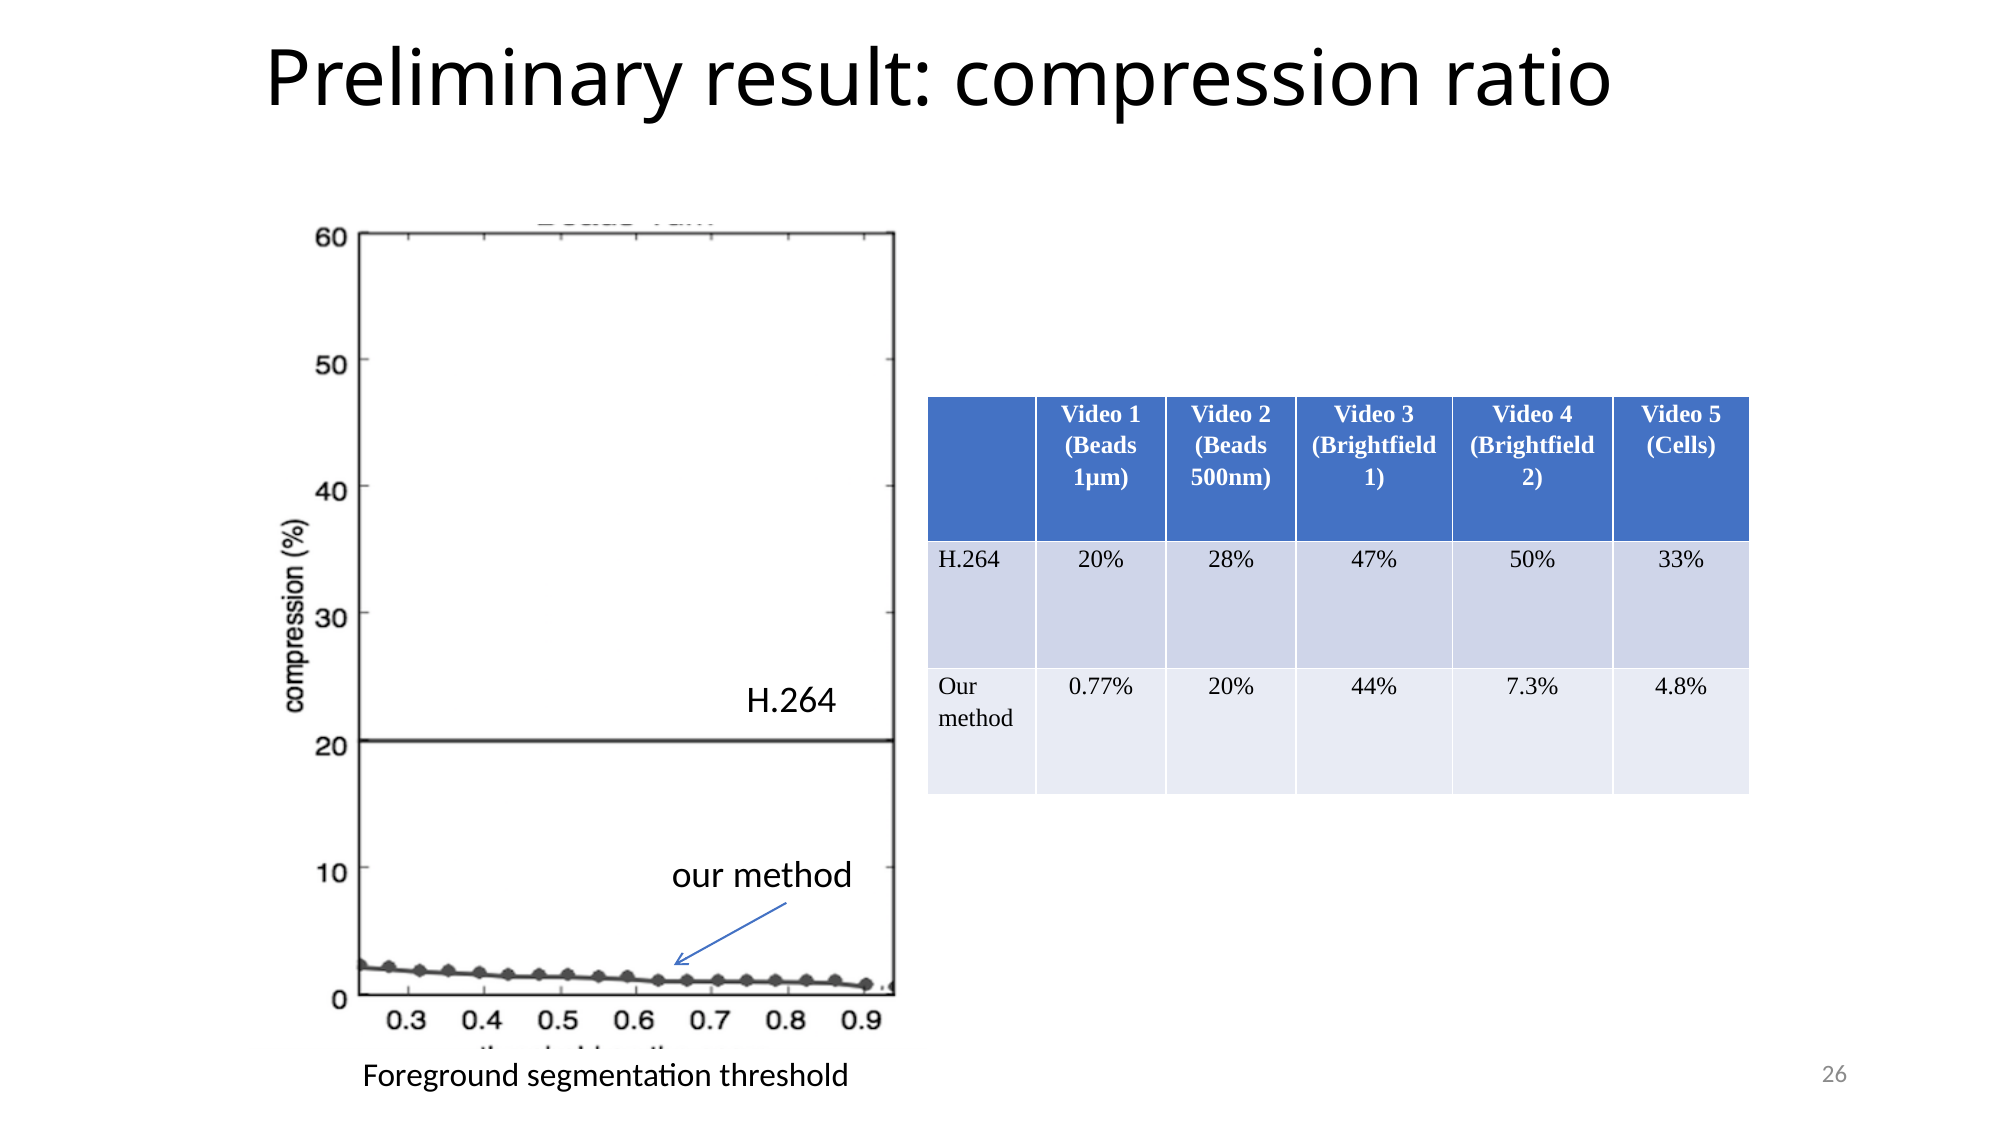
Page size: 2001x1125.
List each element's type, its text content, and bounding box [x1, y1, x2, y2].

text_box Foreground segmentation threshold [348, 1049, 865, 1101]
table_cell 44% [1297, 669, 1452, 794]
table_header Video 2 (Beads 500nm) [1167, 397, 1295, 541]
table_header Video 3 (Brightfield 1) [1297, 397, 1452, 541]
title Preliminary result: compression ratio [249, 0, 1675, 161]
table_cell 47% [1297, 542, 1452, 668]
slide_number 26 [1412, 1042, 1863, 1103]
table_header Video 4 (Brightfield 2) [1453, 397, 1612, 541]
table_cell 33% [1614, 542, 1749, 668]
table_cell 20% [1167, 669, 1295, 794]
table_header [928, 397, 1035, 541]
table_cell 0.77% [1037, 669, 1165, 794]
picture [249, 224, 928, 1049]
table_cell 7.3% [1453, 669, 1612, 794]
table_cell 28% [1167, 542, 1295, 668]
table_header Video 5 (Cells) [1614, 397, 1749, 541]
table_cell 50% [1453, 542, 1612, 668]
table_cell 4.8% [1614, 669, 1749, 794]
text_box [673, 902, 787, 966]
table_cell Our method [928, 669, 1035, 794]
table_cell H.264 [928, 542, 1035, 668]
table_header Video 1 (Beads 1μm) [1037, 397, 1165, 541]
table_cell 20% [1037, 542, 1165, 668]
